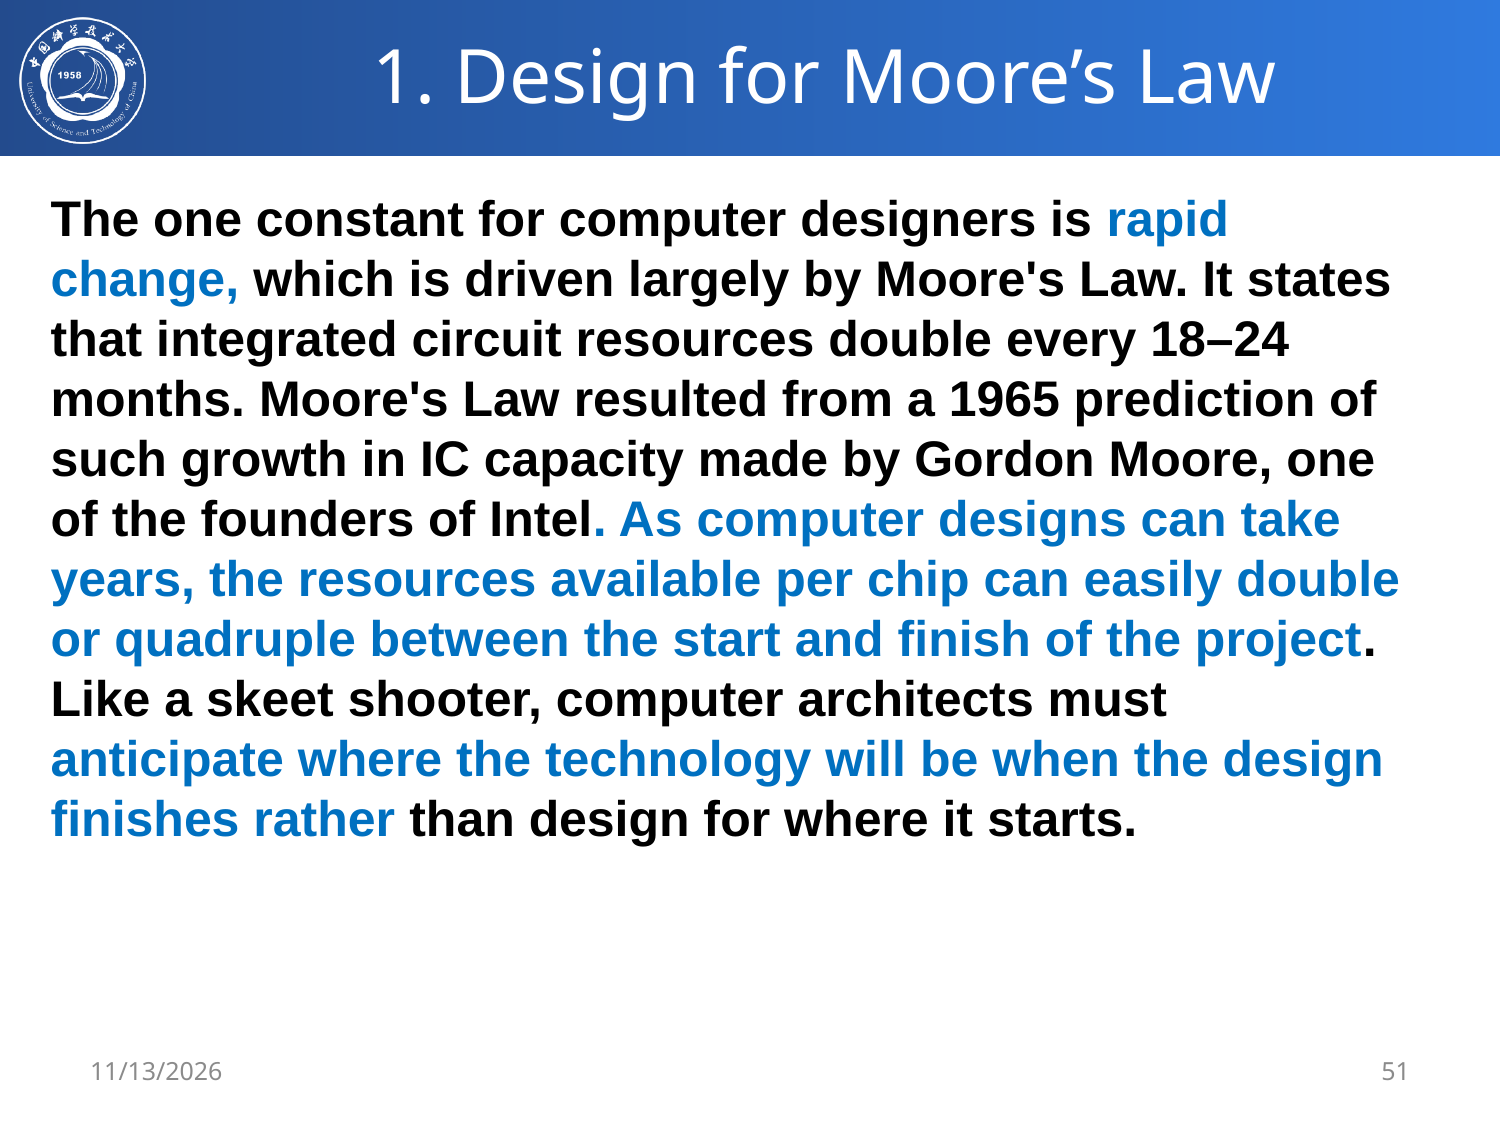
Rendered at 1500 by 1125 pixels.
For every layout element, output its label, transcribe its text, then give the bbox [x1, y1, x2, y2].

title 1. Design for Moore’s Law [150, 0, 1500, 148]
picture [19, 17, 146, 144]
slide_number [75, 1042, 425, 1103]
slide_number 51 [1074, 1042, 1425, 1103]
text_box The one constant for computer designers is rapid change, which is driven largely by Moore's Law. It states that integrated circuit resources double every 18–24 months. Moore's Law resulted from a 1965 prediction of such growth in IC capacity made by Gordon Moore, one of the founders of Intel. As computer designs can take years, the resources available per chip can easily double or quadruple between the start and finish of the project. Like a skeet shooter, computer architects must anticipate where the technology will be when the design finishes rather than design for where it starts. [35, 179, 1429, 855]
